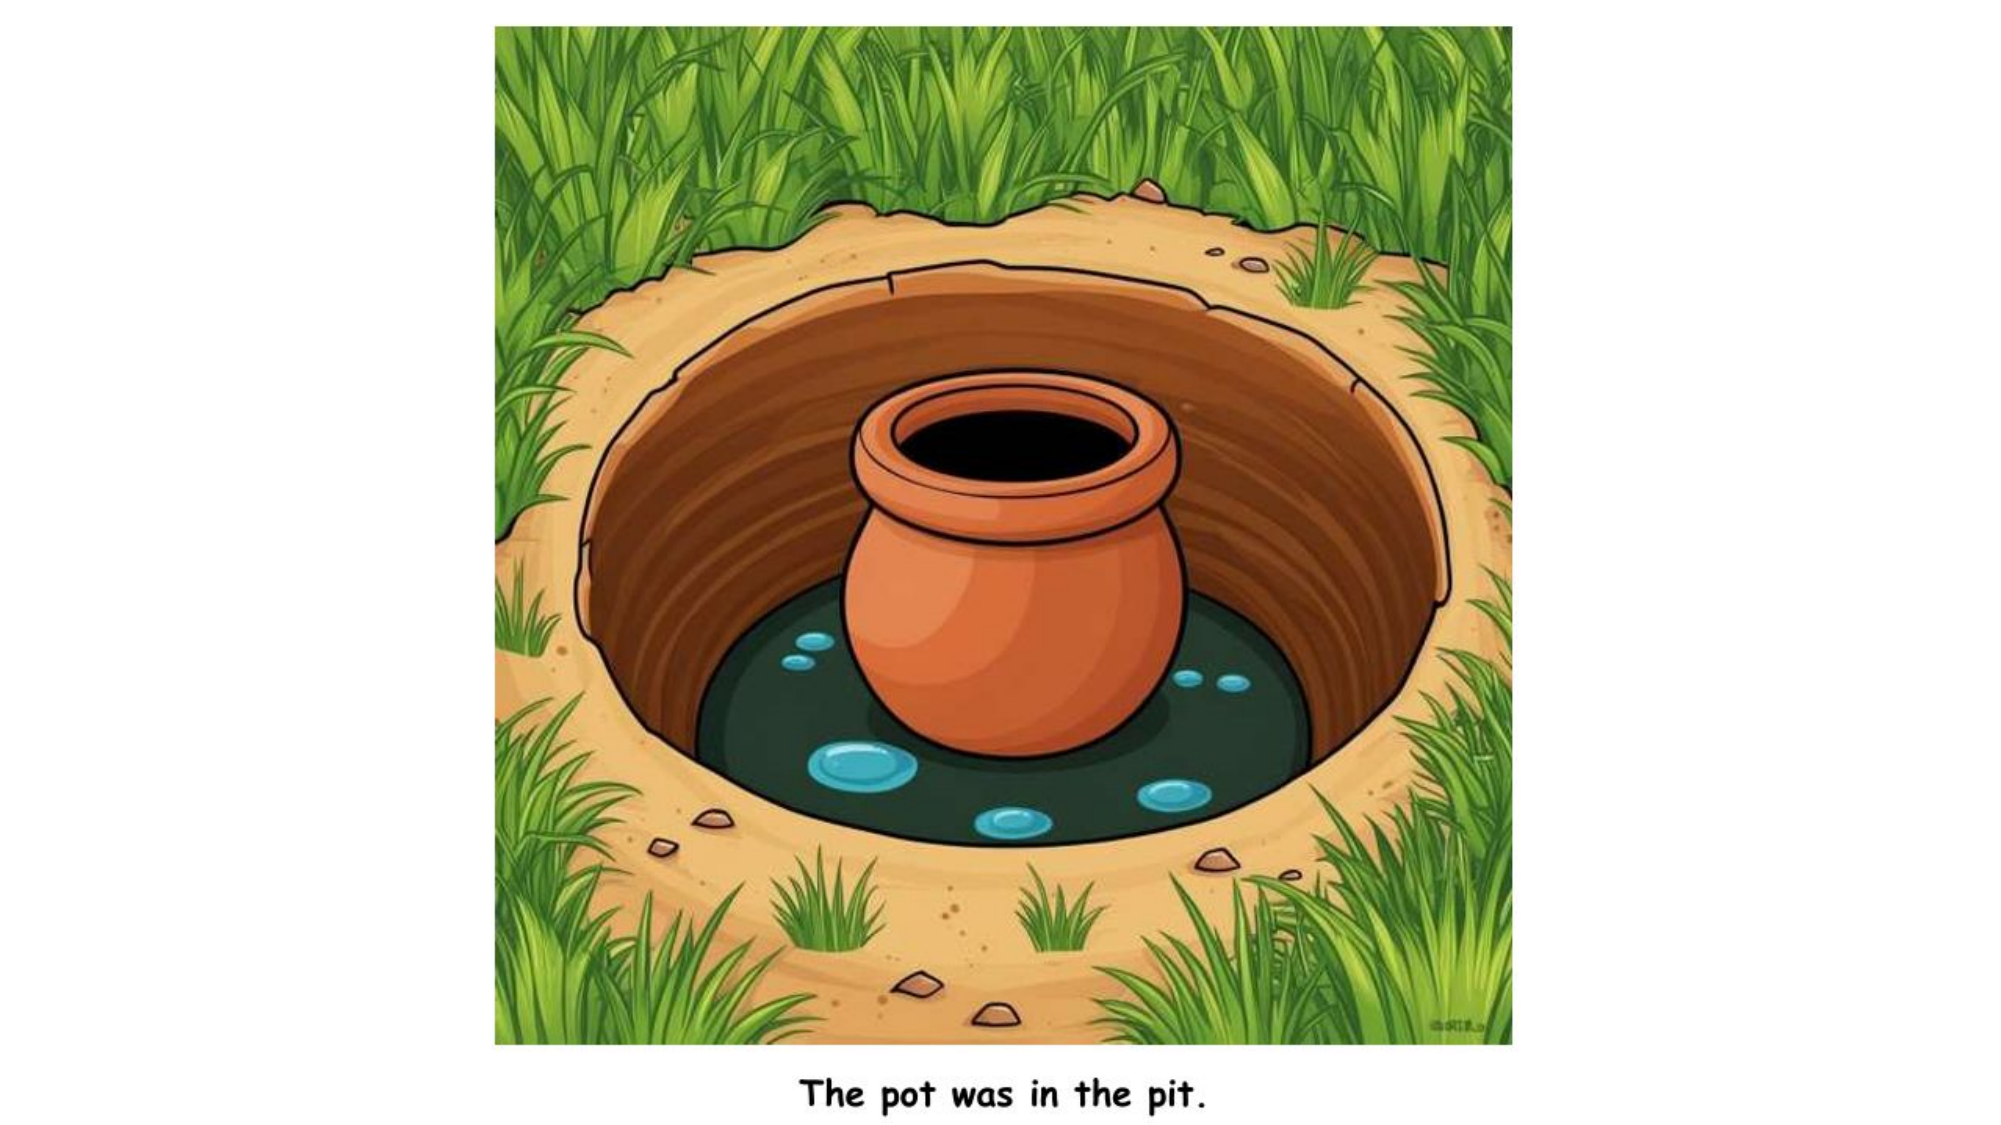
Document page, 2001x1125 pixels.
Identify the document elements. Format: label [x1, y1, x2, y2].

picture [442, 0, 1558, 1125]
